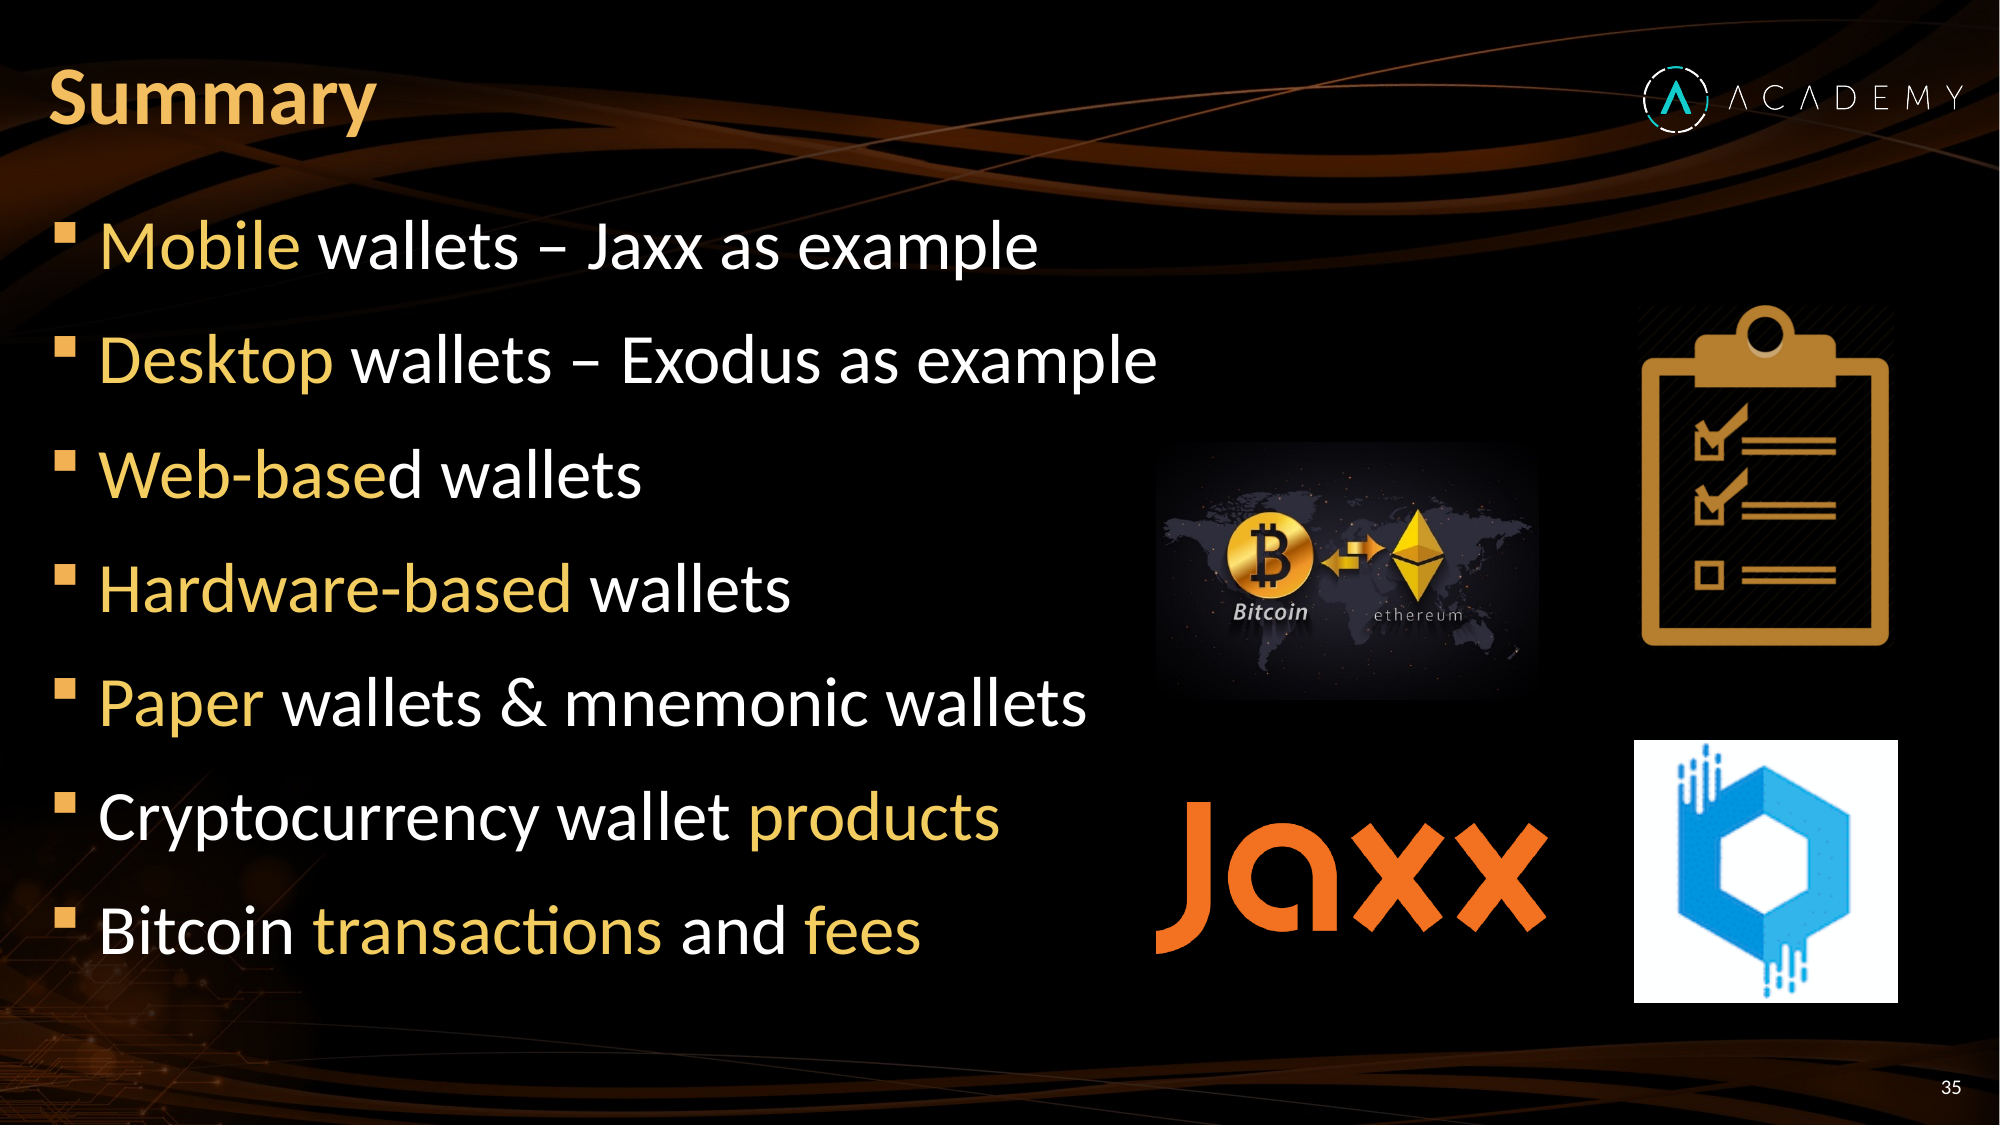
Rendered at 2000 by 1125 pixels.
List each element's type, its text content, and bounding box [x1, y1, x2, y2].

picture [0, 0, 2000, 1125]
title Summary [30, 6, 1602, 189]
list Mobile wallets – Jaxx as example Desktop wallets – Exodus as example Web-based wallets Hardware-based wallets Paper wallets & mnemonic wallets Cryptocurrency wallet products Bitcoin transactions and fees [31, 188, 1968, 1103]
